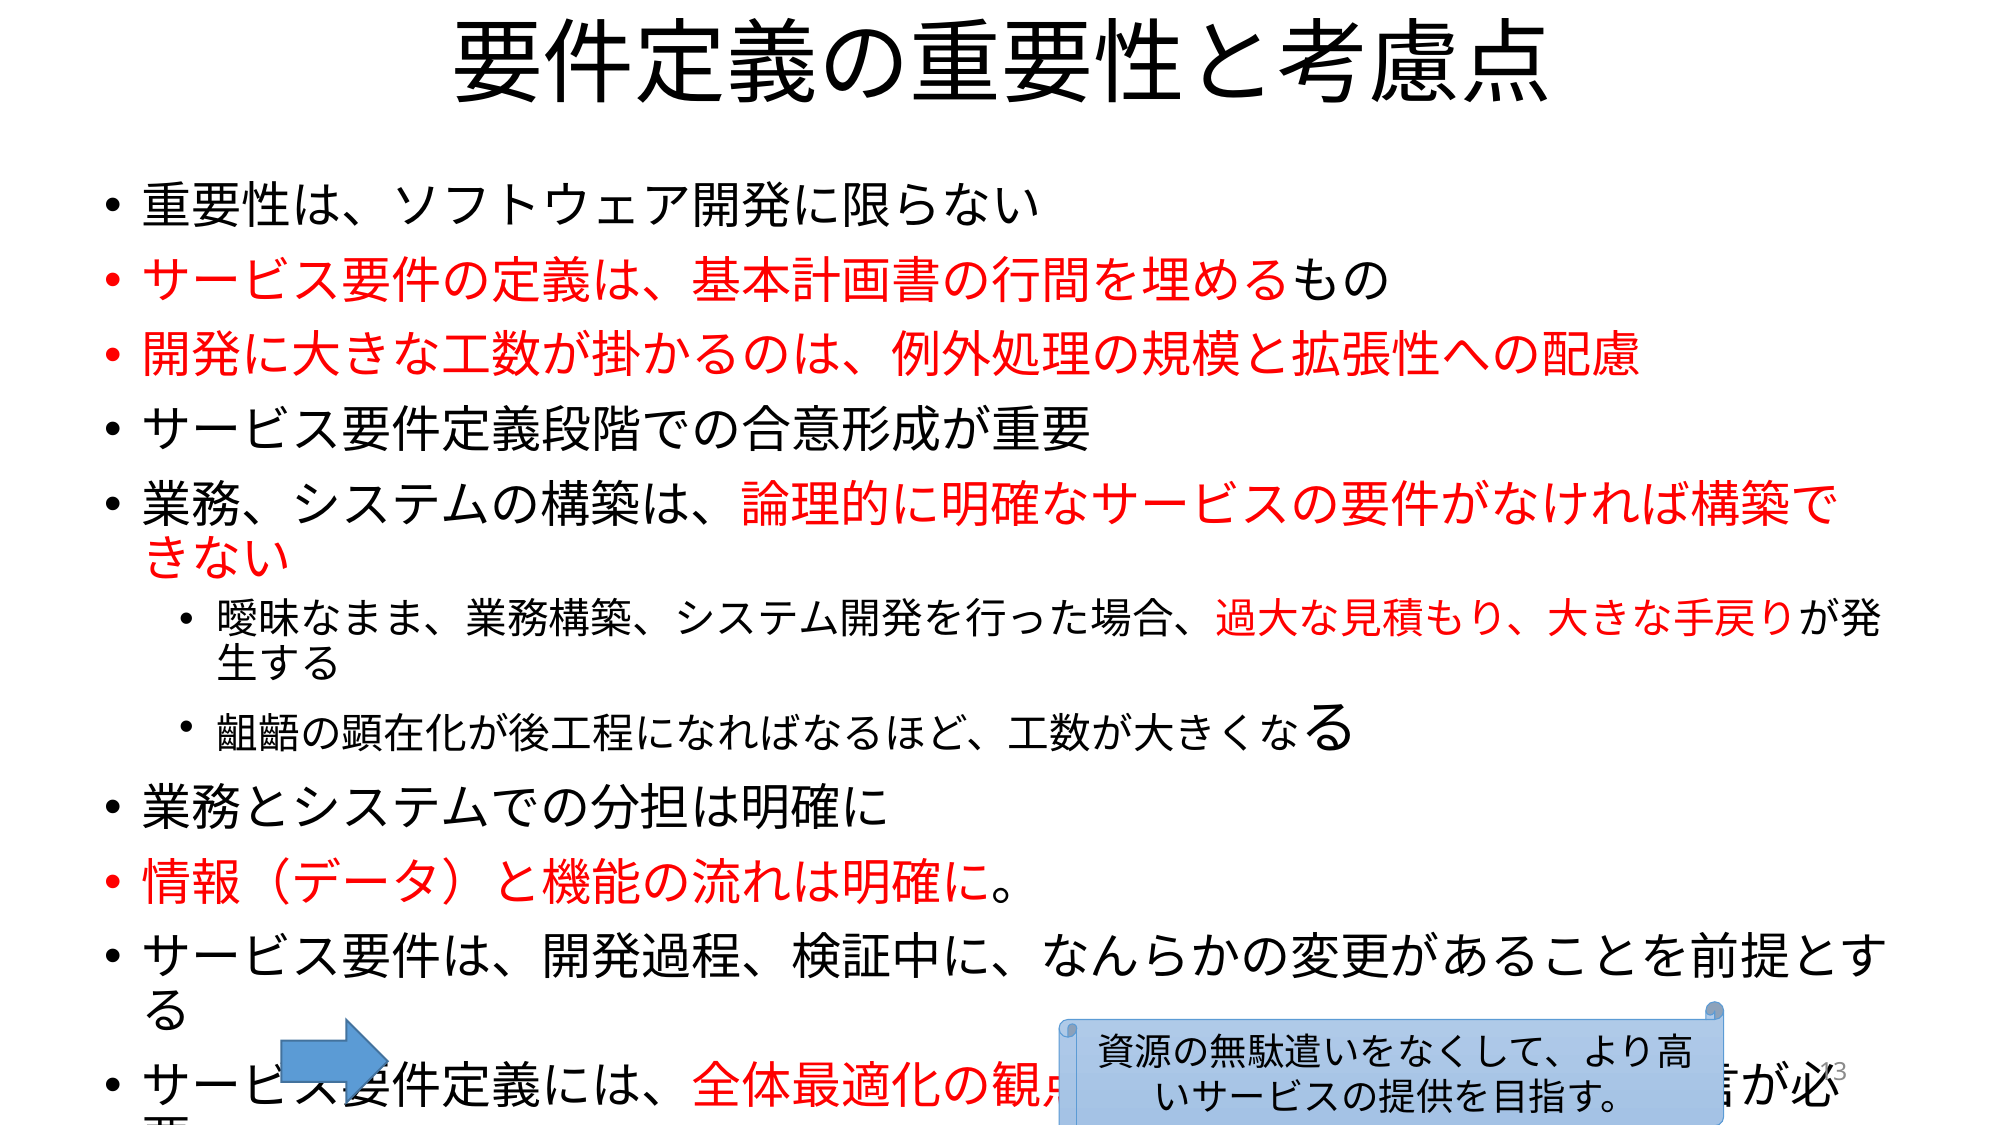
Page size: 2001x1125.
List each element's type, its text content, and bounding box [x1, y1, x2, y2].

text_box [280, 1017, 390, 1106]
list 重要性は、ソフトウェア開発に限らない サービス要件の定義は、基本計画書の行間を埋めるもの 開発に大きな工数が掛かるのは、例外処理の規模と拡張性への配慮 サービス要件定義段階での合意形成が重要 業務、システムの構築は、論理的に明確なサービスの要件がなければ構築できない 曖昧なまま、業務構築、システム開発を行った場合、過大な見積もり、大きな手戻りが発生する 齟齬の顕在化が後工程になればなるほど、工数が大きくなる 業務とシステムでの分担は明確に 情報（データ）と機能の流れは明確に。 サービス要件は、開発過程、検証中に、なんらかの変更があることを前提とする サービス要件定義には、全体最適化の観点でシステムサイドからの助言が必要 [89, 172, 1905, 1103]
slide_number 13 [1725, 1042, 1863, 1103]
text_box 資源の無駄遣いをなくして、より高いサービスの提供を目指す。 [1058, 1001, 1725, 1125]
footer [662, 1042, 1058, 1103]
title 要件定義の重要性と考慮点 [20, 4, 1984, 127]
